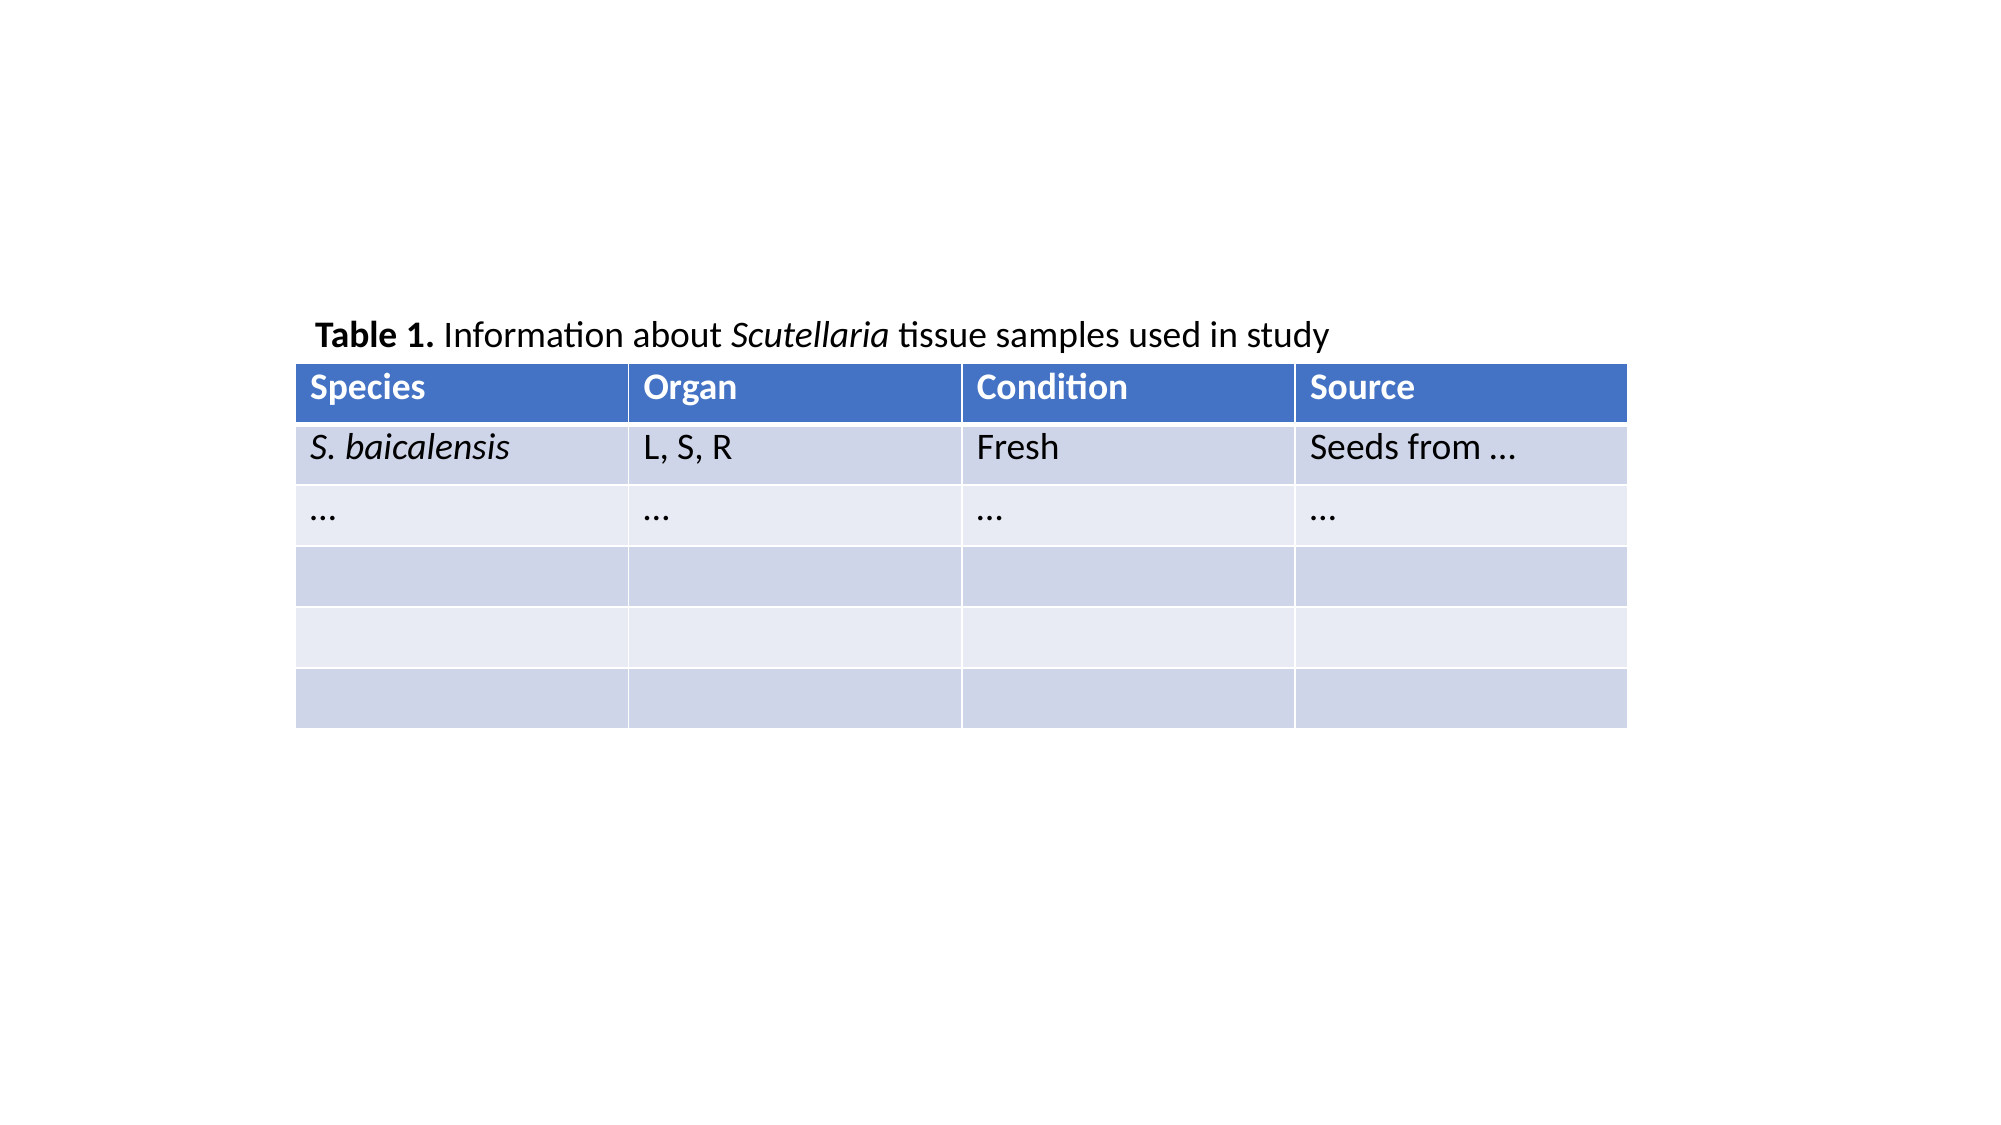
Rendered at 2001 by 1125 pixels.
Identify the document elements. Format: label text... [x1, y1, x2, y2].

table_header Organ [629, 364, 961, 422]
table_cell [1296, 547, 1627, 606]
table_cell [963, 608, 1294, 667]
table_cell Fresh [963, 427, 1294, 484]
table_cell [629, 608, 961, 667]
table_cell [296, 669, 628, 728]
table_cell [296, 547, 628, 606]
table_cell L, S, R [629, 427, 961, 484]
table_cell S. baicalensis [296, 427, 628, 484]
table_cell … [1296, 486, 1627, 545]
table_cell [629, 547, 961, 606]
table_header Species [296, 364, 628, 422]
table_cell [296, 608, 628, 667]
table_cell [629, 669, 961, 728]
table_cell … [963, 486, 1294, 545]
table_cell [963, 547, 1294, 606]
table_cell [1296, 608, 1627, 667]
table_cell … [629, 486, 961, 545]
table_cell [1296, 669, 1627, 728]
text_box Table 1. Information about Scutellaria tissue samples used in study [300, 302, 1346, 363]
table_cell … [296, 486, 628, 545]
table_header Source [1296, 364, 1627, 422]
table_header Condition [963, 364, 1294, 422]
table_cell Seeds from … [1296, 427, 1627, 484]
table_cell [963, 669, 1294, 728]
